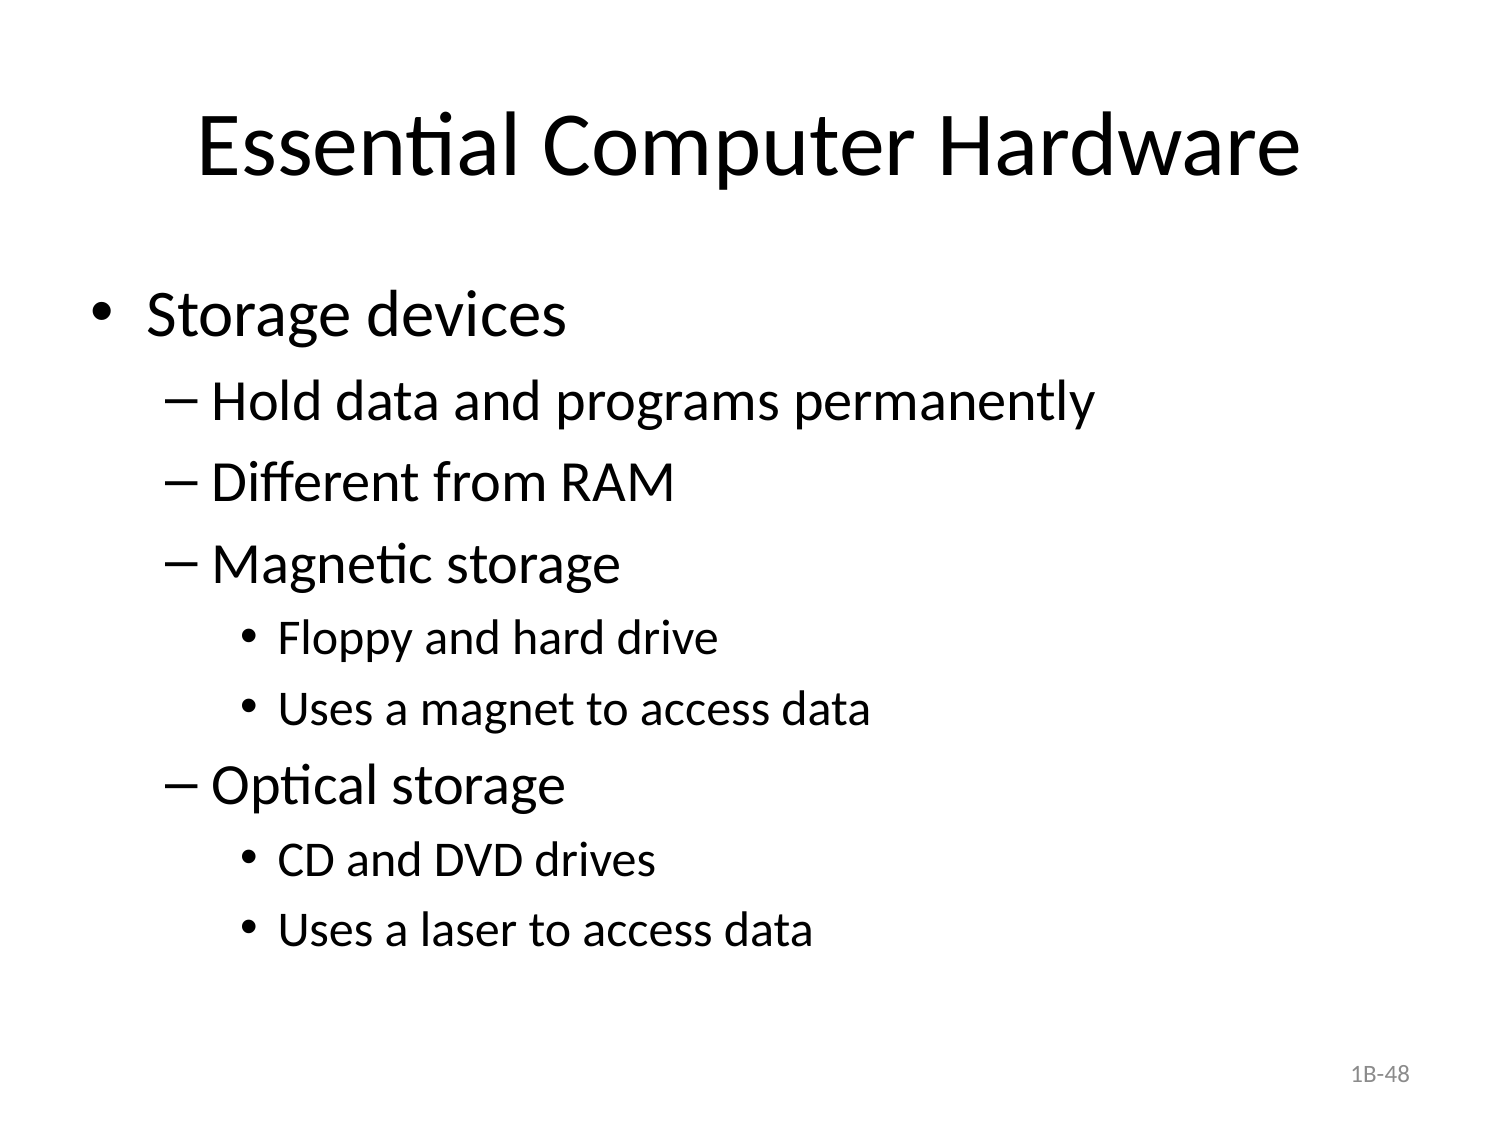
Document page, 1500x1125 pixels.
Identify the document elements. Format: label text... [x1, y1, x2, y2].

list Storage devices Hold data and programs permanently Different from RAM Magnetic storage Floppy and hard drive Uses a magnet to access data Optical storage CD and DVD drives Uses a laser to access data [75, 262, 1425, 1005]
slide_number 1B-48 [1074, 1042, 1425, 1103]
title Essential Computer Hardware [75, 45, 1425, 233]
